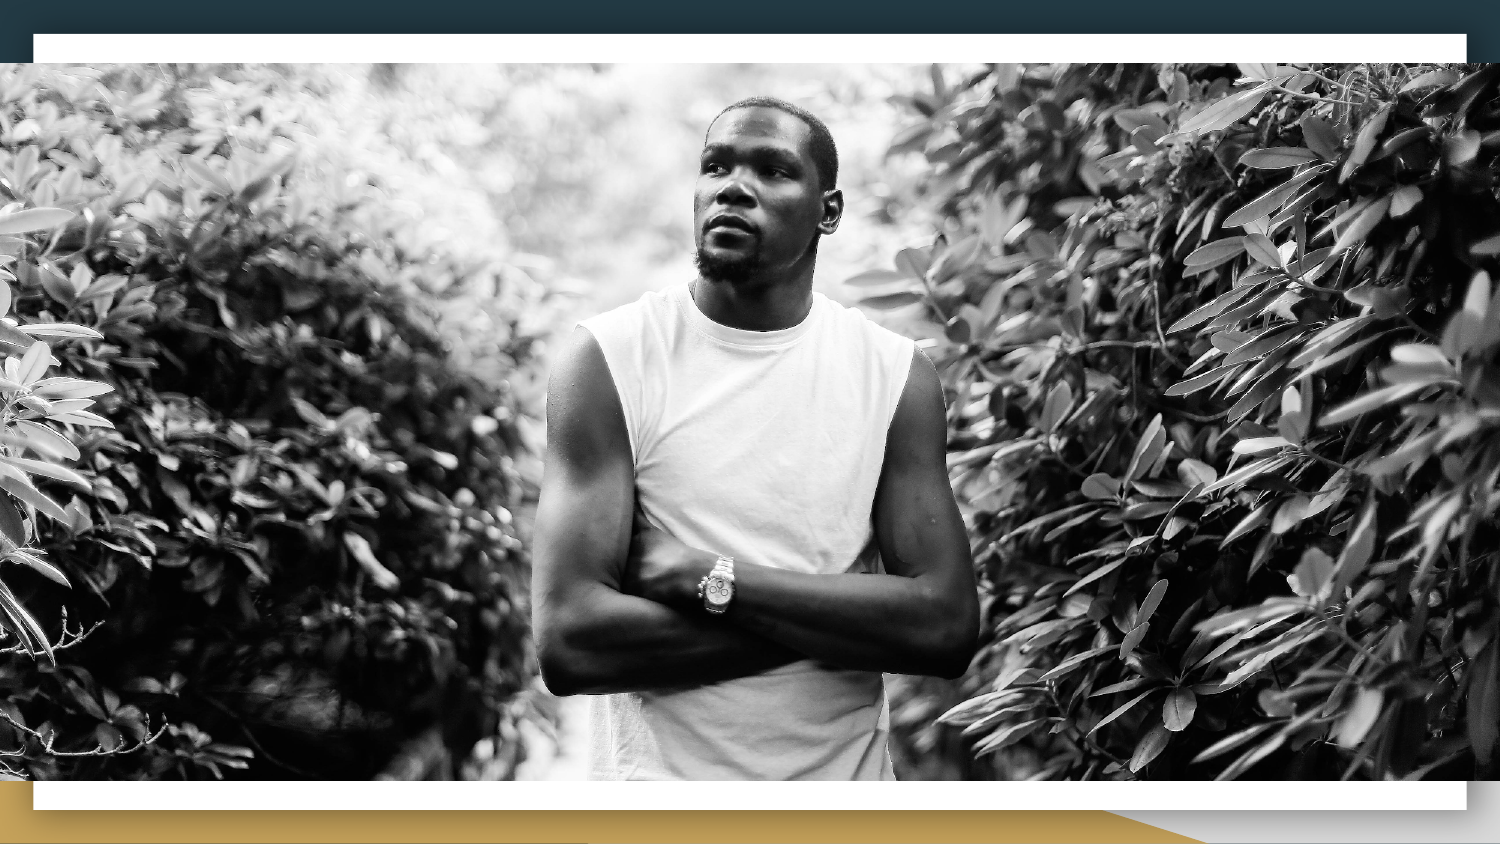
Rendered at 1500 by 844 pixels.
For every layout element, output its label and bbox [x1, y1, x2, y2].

picture [0, 63, 1500, 781]
